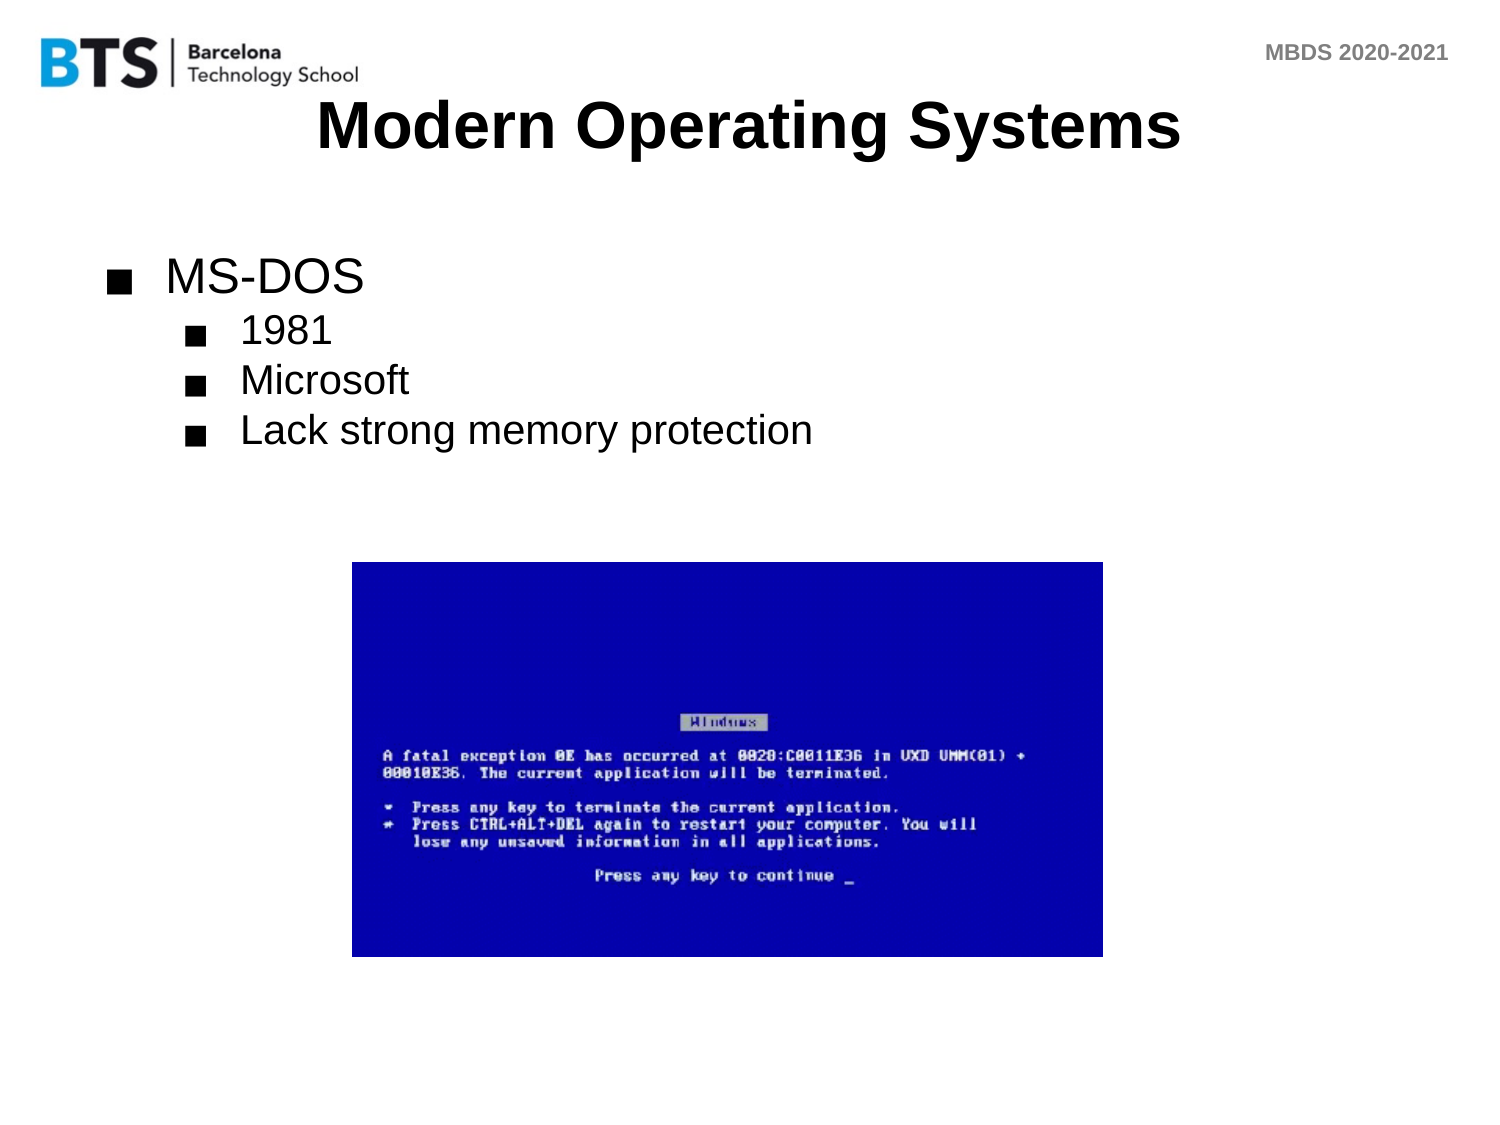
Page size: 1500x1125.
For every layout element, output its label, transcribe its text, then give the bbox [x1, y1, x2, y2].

title Modern Operating Systems [75, 28, 1425, 200]
picture [52, 65, 67, 78]
picture [352, 562, 1103, 957]
list MS-DOS 1981 Microsoft Lack strong memory protection [75, 200, 1425, 1005]
picture [19, 22, 381, 103]
picture [52, 47, 66, 58]
